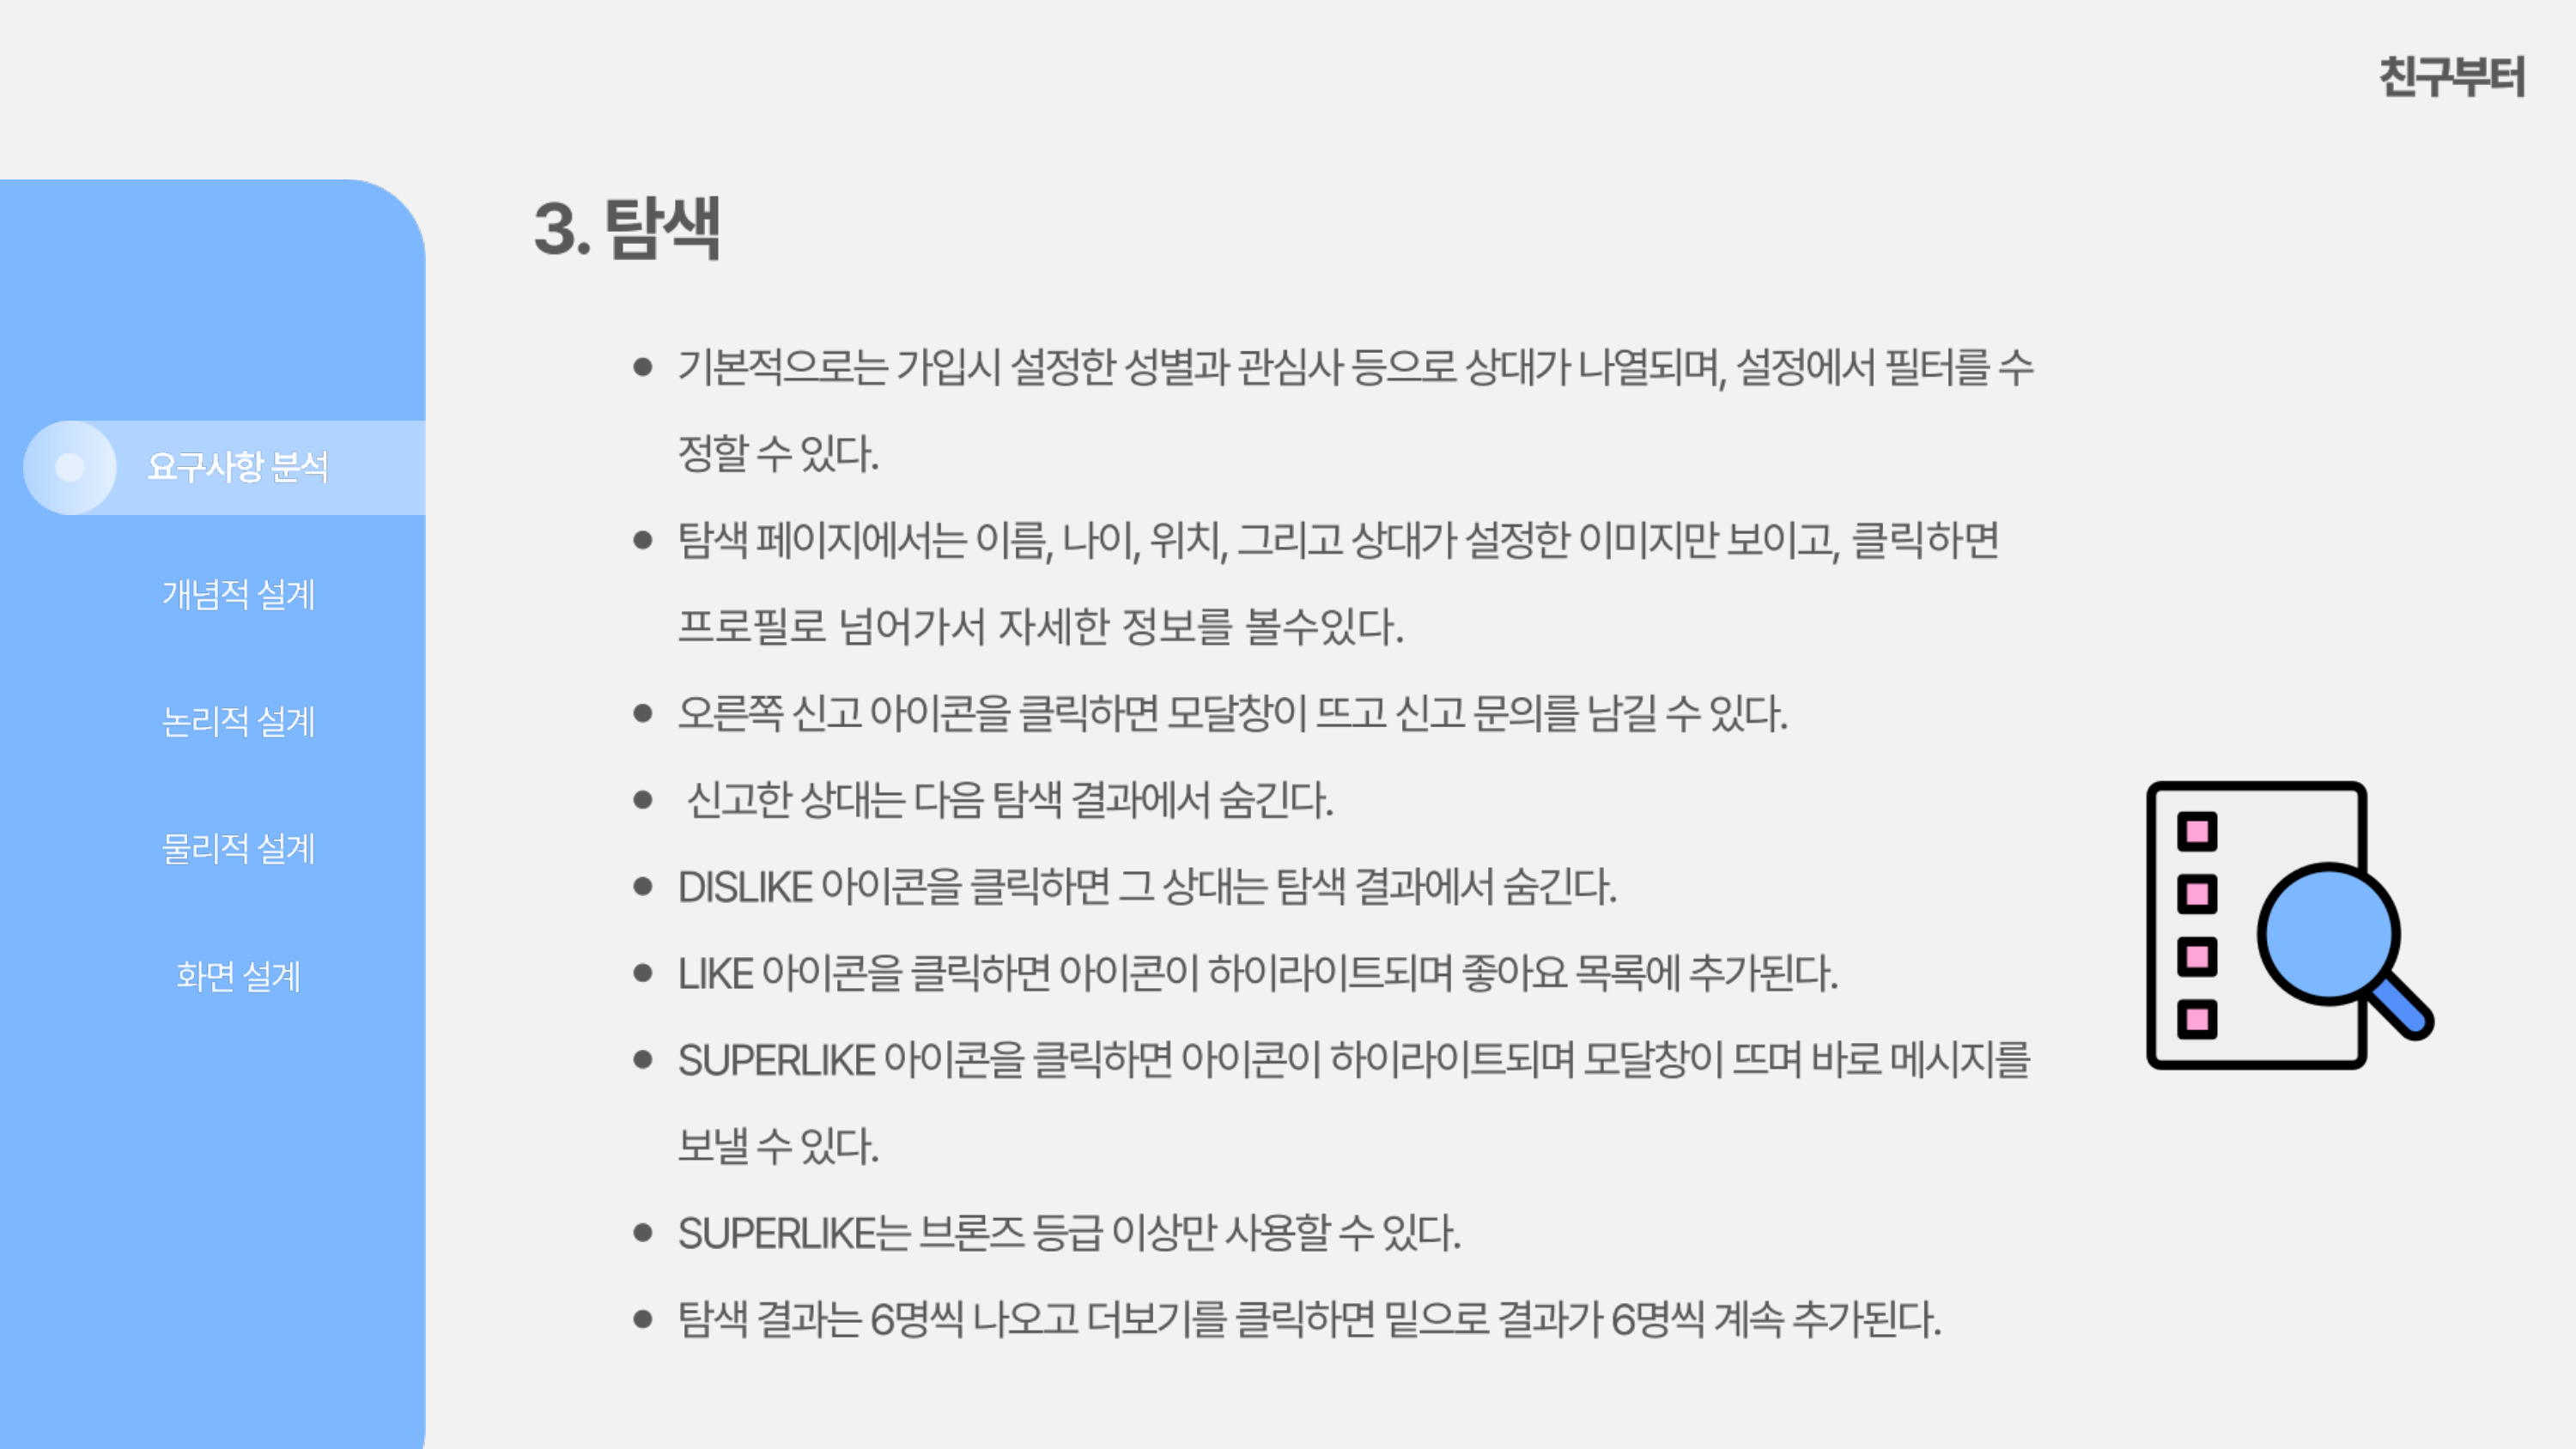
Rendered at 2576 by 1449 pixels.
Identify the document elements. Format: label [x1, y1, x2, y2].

picture [70, 819, 331, 883]
picture [2283, 39, 2546, 118]
text_box [2136, 772, 2445, 1080]
picture [70, 437, 346, 501]
picture [70, 946, 317, 1010]
picture [70, 692, 331, 755]
picture [70, 564, 331, 628]
picture [619, 331, 2055, 1359]
text_box [23, 421, 426, 515]
picture [520, 168, 758, 294]
text_box [0, 179, 426, 1449]
